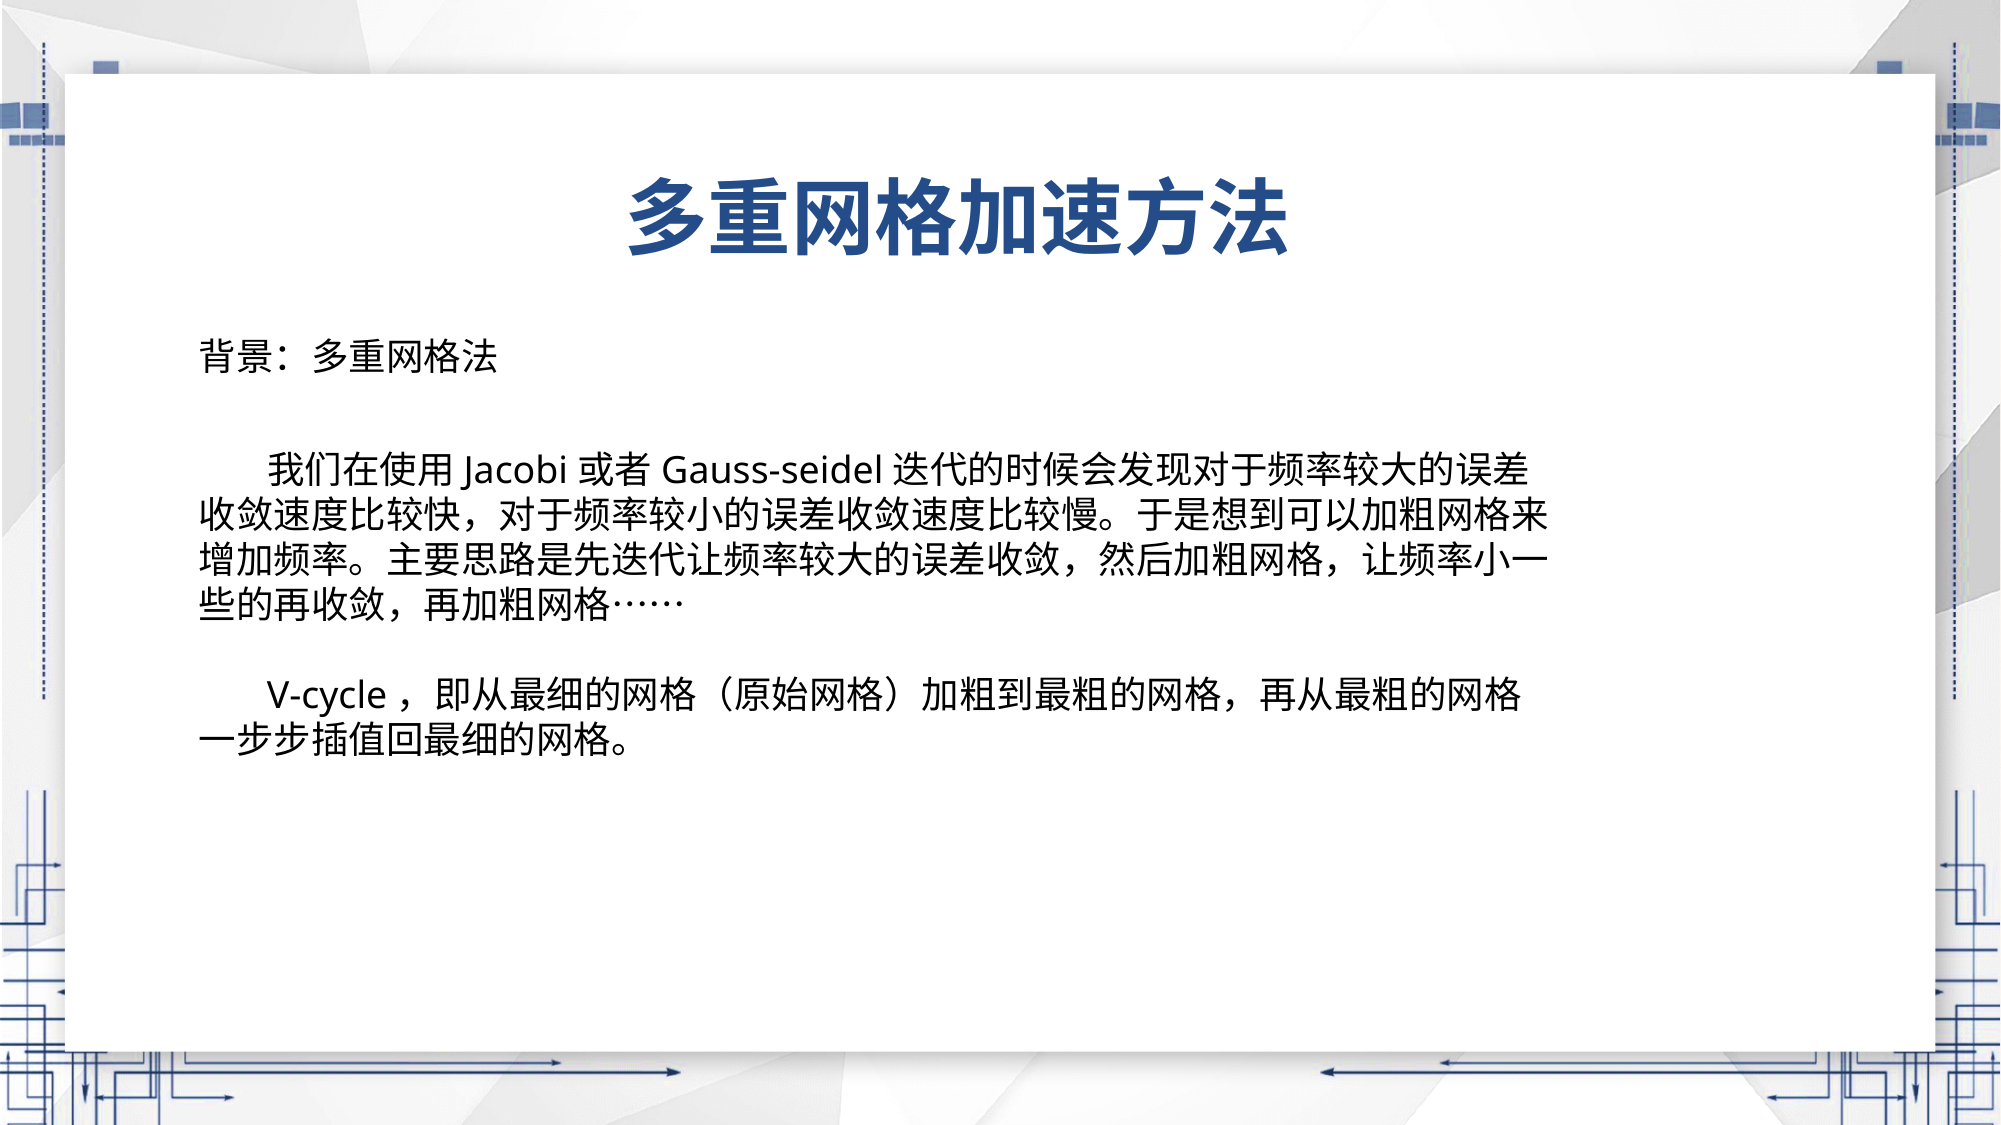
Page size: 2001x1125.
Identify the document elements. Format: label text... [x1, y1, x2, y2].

picture [0, 0, 2001, 1125]
text_box 背景：多重网格法 [183, 325, 542, 386]
text_box 多重网格加速方法 [518, 158, 1398, 273]
text_box 我们在使用Jacobi或者Gauss-seidel迭代的时候会发现对于频率较大的误差收敛速度比较快，对于频率较小的误差收敛速度比较慢。于是想到可以加粗网格来增加频率。主要思路是先迭代让频率较大的误差收敛，然后加粗网格，让频率小一些的再收敛，再加粗网格…… V-cycle，即从最细的网格（原始网格）加粗到最粗的网格，再从最粗的网格一步步插值回最细的网格。 [183, 438, 1568, 769]
